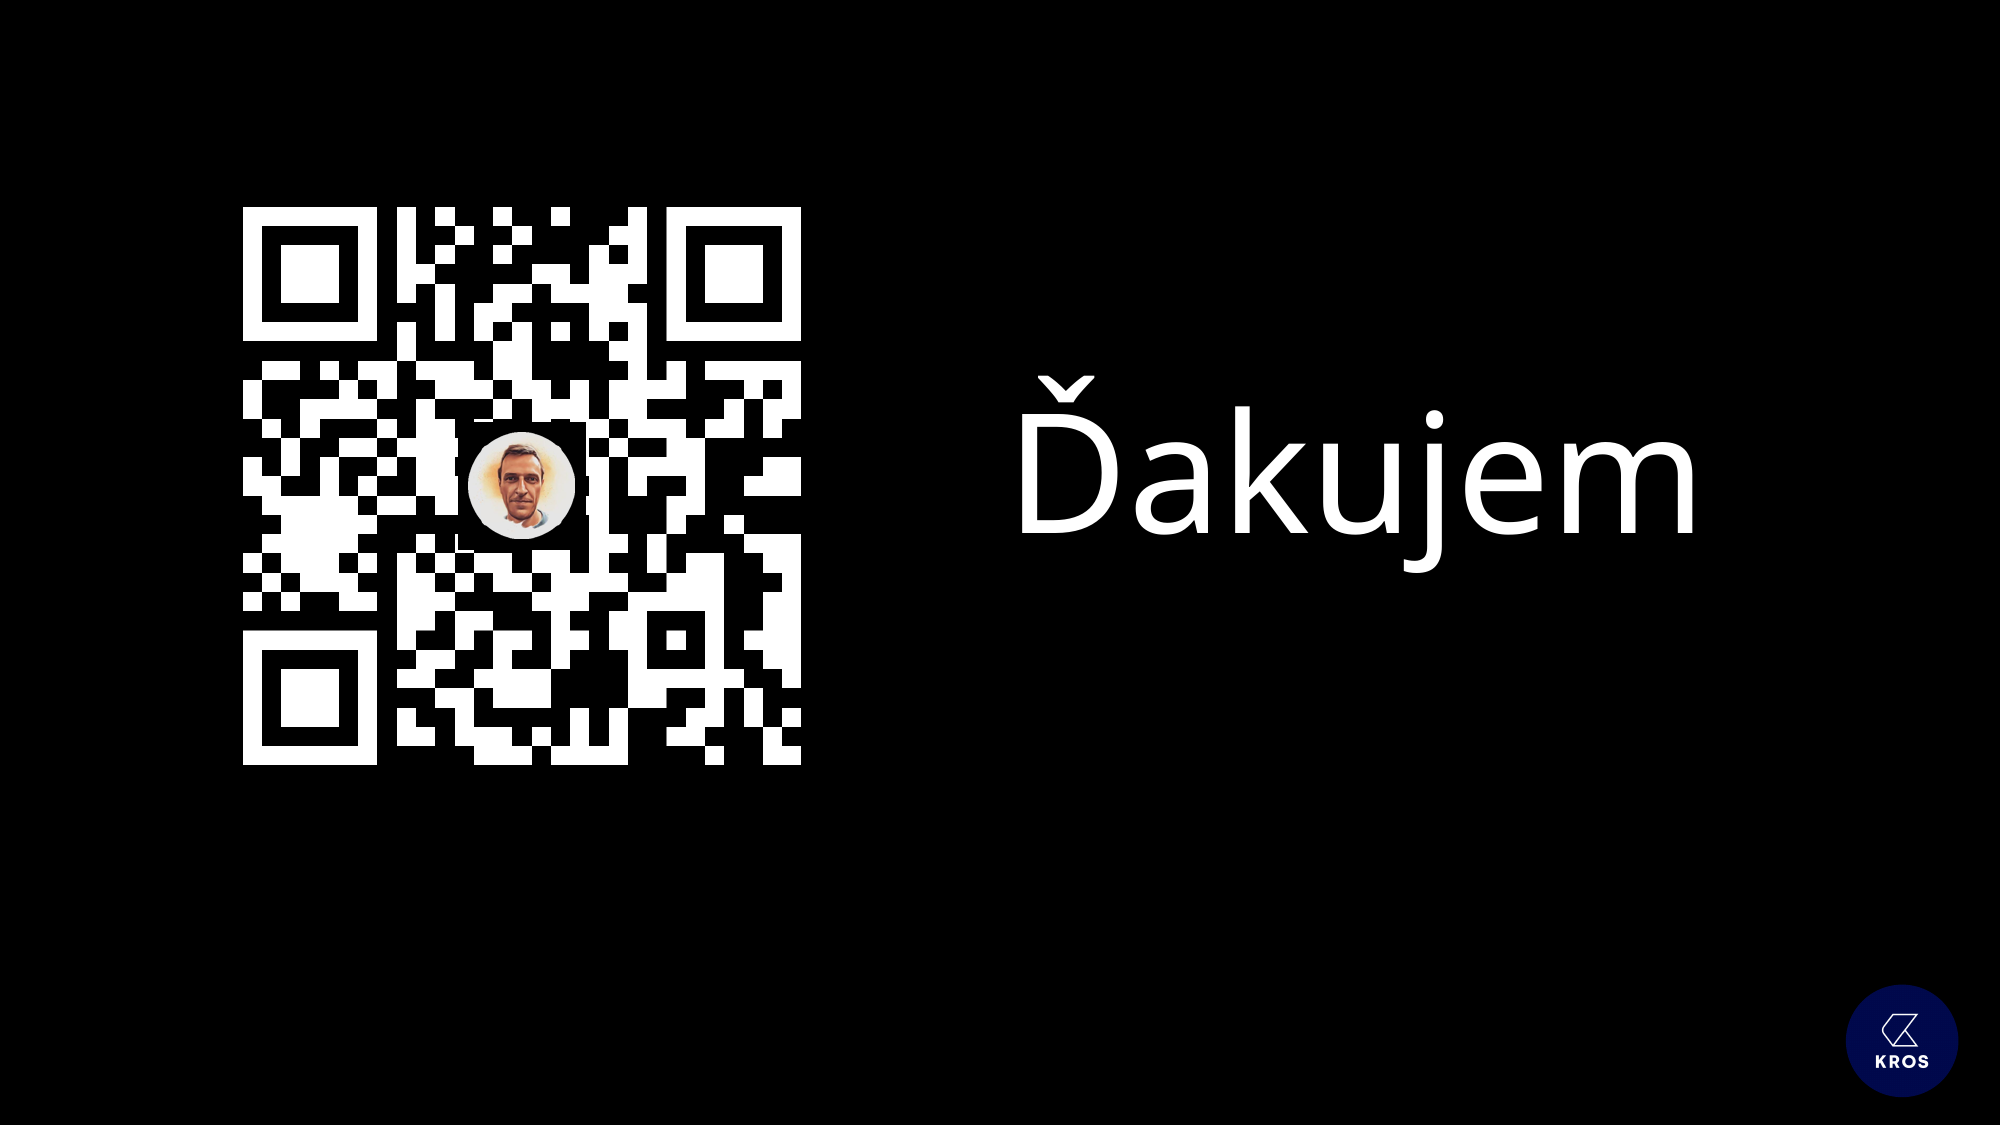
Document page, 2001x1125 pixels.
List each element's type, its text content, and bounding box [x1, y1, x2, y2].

title Ďakujem [991, 129, 1860, 578]
picture [1845, 984, 1959, 1098]
picture [165, 129, 878, 842]
